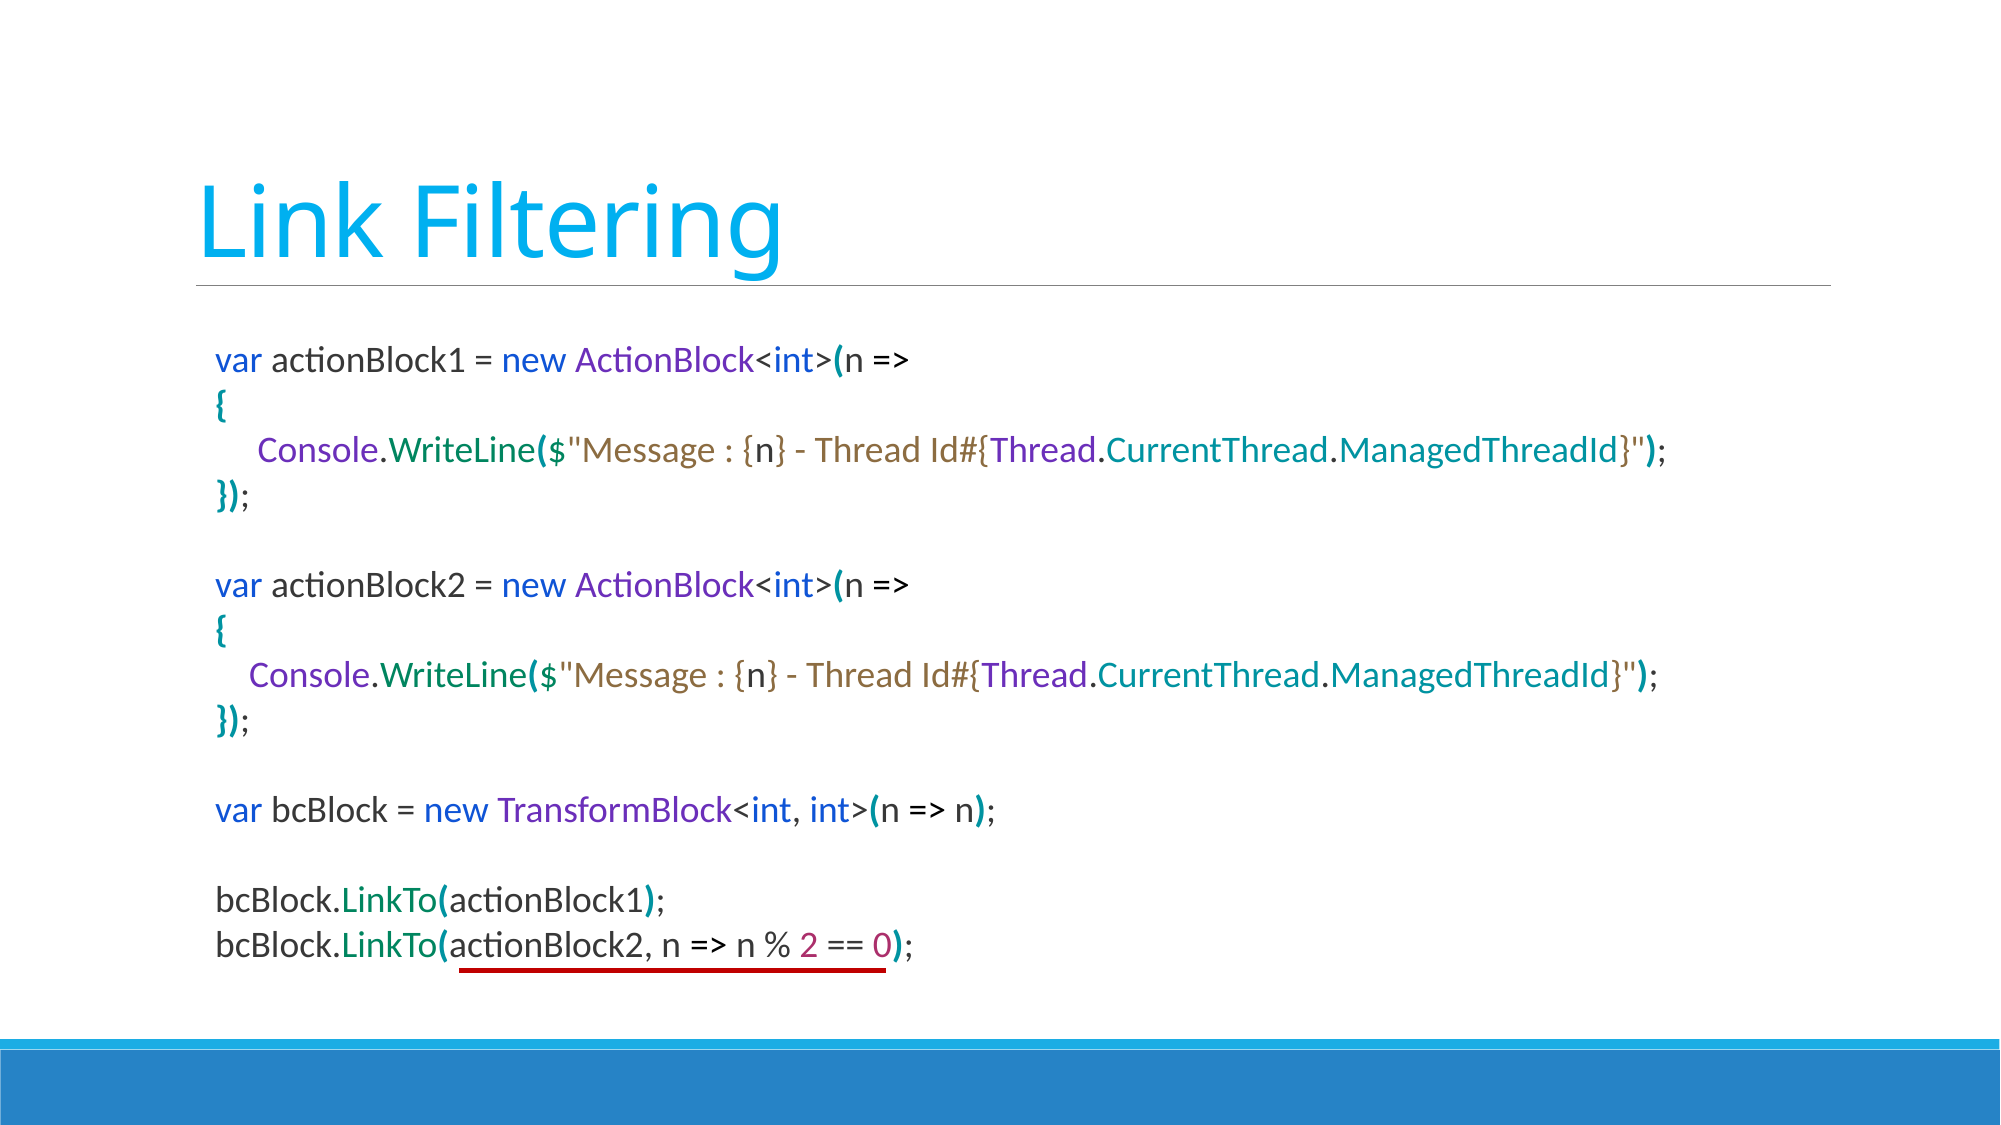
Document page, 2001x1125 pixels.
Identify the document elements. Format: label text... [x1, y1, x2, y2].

title Link Filtering [180, 47, 1830, 285]
text_box var actionBlock1 = new ActionBlock<int>(n => { Console.WriteLine($"Message : {n} - Thread Id#{Thread.CurrentThread.ManagedThreadId}"); }); var actionBlock2 = new ActionBlock<int>(n => { Console.WriteLine($"Message : {n} - Thread Id#{Thread.CurrentThread.ManagedThreadId}"); }); var bcBlock = new TransformBlock<int, int>(n => n); bcBlock.LinkTo(actionBlock1); bcBlock.LinkTo(actionBlock2, n => n % 2 == 0); [200, 327, 2000, 1017]
